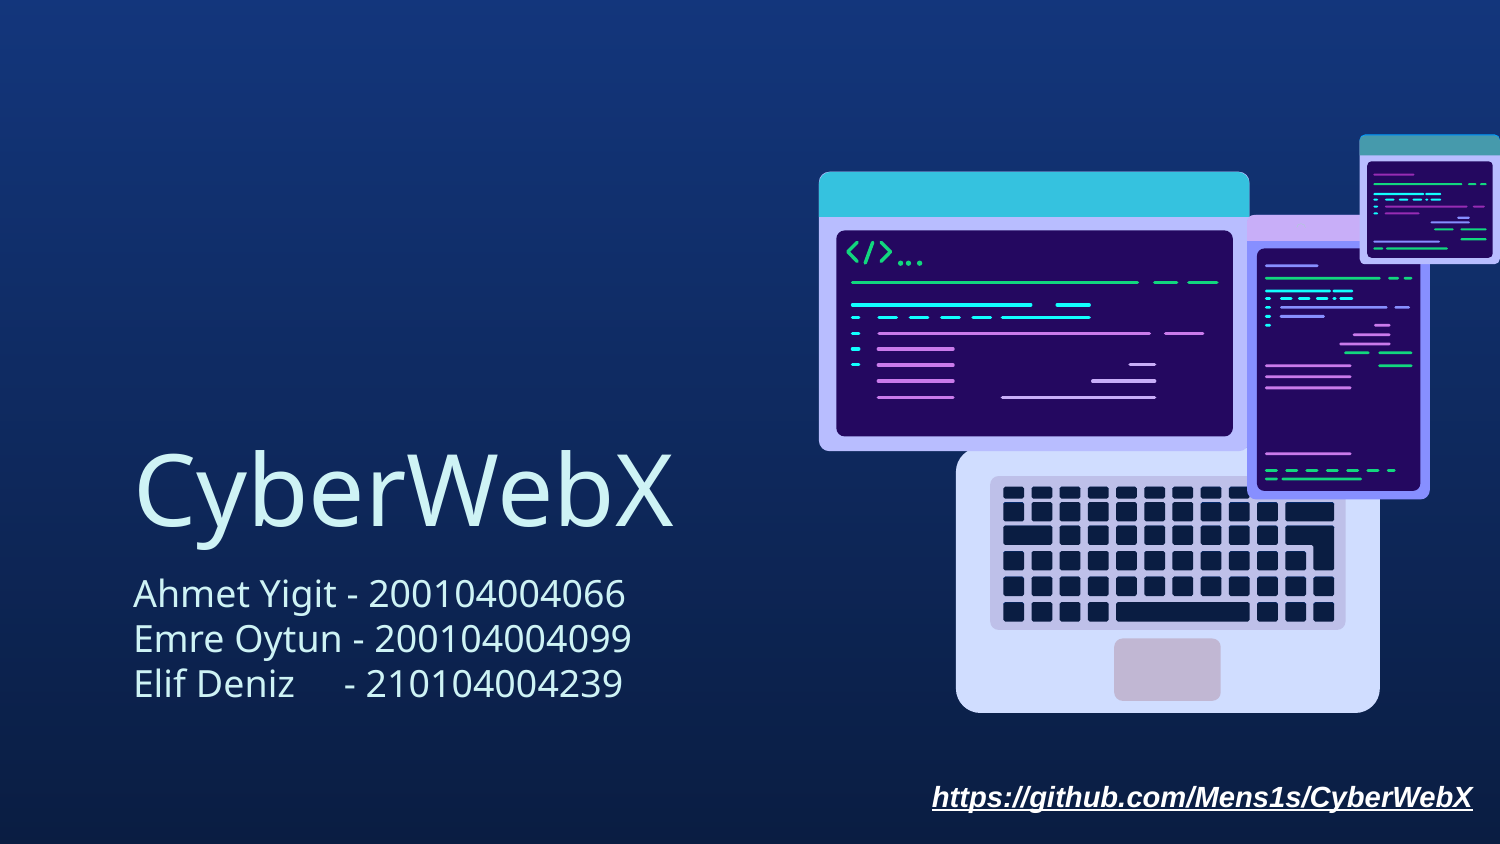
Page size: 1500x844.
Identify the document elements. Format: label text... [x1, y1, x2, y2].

text_box [1247, 214, 1359, 241]
subtitle Ahmet Yigit - 200104004066 Emre Oytun - 200104004099 Elif Deniz - 210104004239 [118, 555, 835, 733]
text_box [836, 230, 1233, 437]
text_box [1264, 477, 1279, 481]
text_box [1378, 351, 1413, 355]
text_box [1003, 486, 1025, 499]
text_box [1378, 364, 1413, 368]
text_box [1144, 551, 1166, 571]
text_box [905, 260, 912, 266]
text_box [1116, 486, 1137, 499]
text_box [1087, 576, 1109, 597]
text_box [818, 171, 1250, 217]
text_box [1264, 276, 1381, 280]
text_box [1228, 577, 1250, 597]
text_box [1332, 289, 1354, 293]
text_box [1172, 551, 1194, 571]
text_box [1339, 342, 1391, 346]
title CyberWebX [118, 166, 788, 555]
text_box [1059, 576, 1081, 597]
text_box [1352, 333, 1391, 337]
text_box [818, 217, 1248, 452]
text_box [1172, 502, 1194, 522]
text_box [1264, 375, 1352, 379]
text_box [1200, 577, 1222, 597]
text_box [1200, 552, 1222, 571]
text_box [955, 449, 1380, 713]
text_box [1114, 638, 1221, 701]
text_box [1373, 192, 1425, 196]
text_box [1031, 551, 1053, 571]
text_box [1087, 525, 1109, 545]
text_box [1257, 503, 1278, 522]
text_box [1279, 314, 1325, 318]
text_box [1285, 603, 1307, 622]
text_box [1031, 502, 1053, 522]
text_box [1031, 486, 1053, 499]
text_box [1116, 551, 1137, 571]
text_box [1003, 552, 1025, 571]
text_box [916, 260, 923, 266]
text_box [1228, 552, 1250, 571]
text_box [1172, 525, 1194, 545]
text_box [1200, 488, 1222, 499]
text_box [1144, 576, 1166, 597]
text_box [1059, 486, 1081, 499]
text_box [1281, 477, 1363, 481]
text_box [1087, 551, 1109, 571]
text_box [1264, 452, 1352, 456]
text_box [1200, 526, 1222, 545]
text_box [1256, 248, 1421, 491]
text_box https://github.com/Mens1s/CyberWebX [916, 763, 1497, 829]
text_box [1373, 323, 1391, 327]
text_box [1264, 386, 1352, 390]
text_box [1264, 264, 1319, 268]
text_box [1247, 241, 1430, 500]
text_box [1425, 192, 1442, 196]
text_box [1367, 161, 1493, 258]
text_box [1285, 577, 1307, 597]
text_box [1003, 503, 1025, 522]
text_box [1031, 602, 1053, 622]
text_box [1200, 503, 1222, 522]
text_box [1313, 577, 1335, 597]
text_box [1285, 503, 1335, 522]
text_box [1116, 576, 1137, 597]
text_box [1403, 276, 1413, 280]
text_box [1264, 364, 1352, 368]
text_box [1144, 502, 1166, 522]
text_box [1343, 351, 1370, 355]
text_box [1257, 552, 1278, 571]
text_box [1059, 525, 1081, 545]
text_box [1116, 525, 1137, 545]
text_box [1388, 276, 1400, 280]
text_box [1172, 486, 1194, 499]
text_box [1003, 525, 1053, 545]
text_box [1257, 526, 1278, 545]
text_box [1031, 576, 1053, 597]
text_box [1313, 603, 1335, 622]
text_box [1144, 486, 1166, 499]
text_box [1172, 576, 1194, 597]
text_box [1257, 577, 1278, 597]
text_box [1059, 502, 1081, 522]
text_box [990, 476, 1346, 630]
text_box [1257, 603, 1278, 622]
text_box [1087, 502, 1109, 522]
text_box [1228, 488, 1250, 499]
text_box [897, 260, 904, 266]
text_box [1087, 486, 1109, 499]
text_box [1087, 602, 1109, 622]
text_box [1116, 602, 1250, 622]
text_box [1144, 525, 1166, 545]
text_box [1285, 526, 1335, 571]
text_box [1059, 602, 1081, 622]
text_box [1359, 135, 1500, 156]
text_box [1003, 603, 1025, 622]
text_box [1116, 502, 1137, 522]
text_box [1359, 156, 1500, 265]
text_box [1264, 289, 1332, 293]
text_box [1228, 503, 1250, 522]
text_box [1228, 526, 1250, 545]
text_box [1003, 577, 1025, 597]
text_box [1059, 551, 1081, 571]
